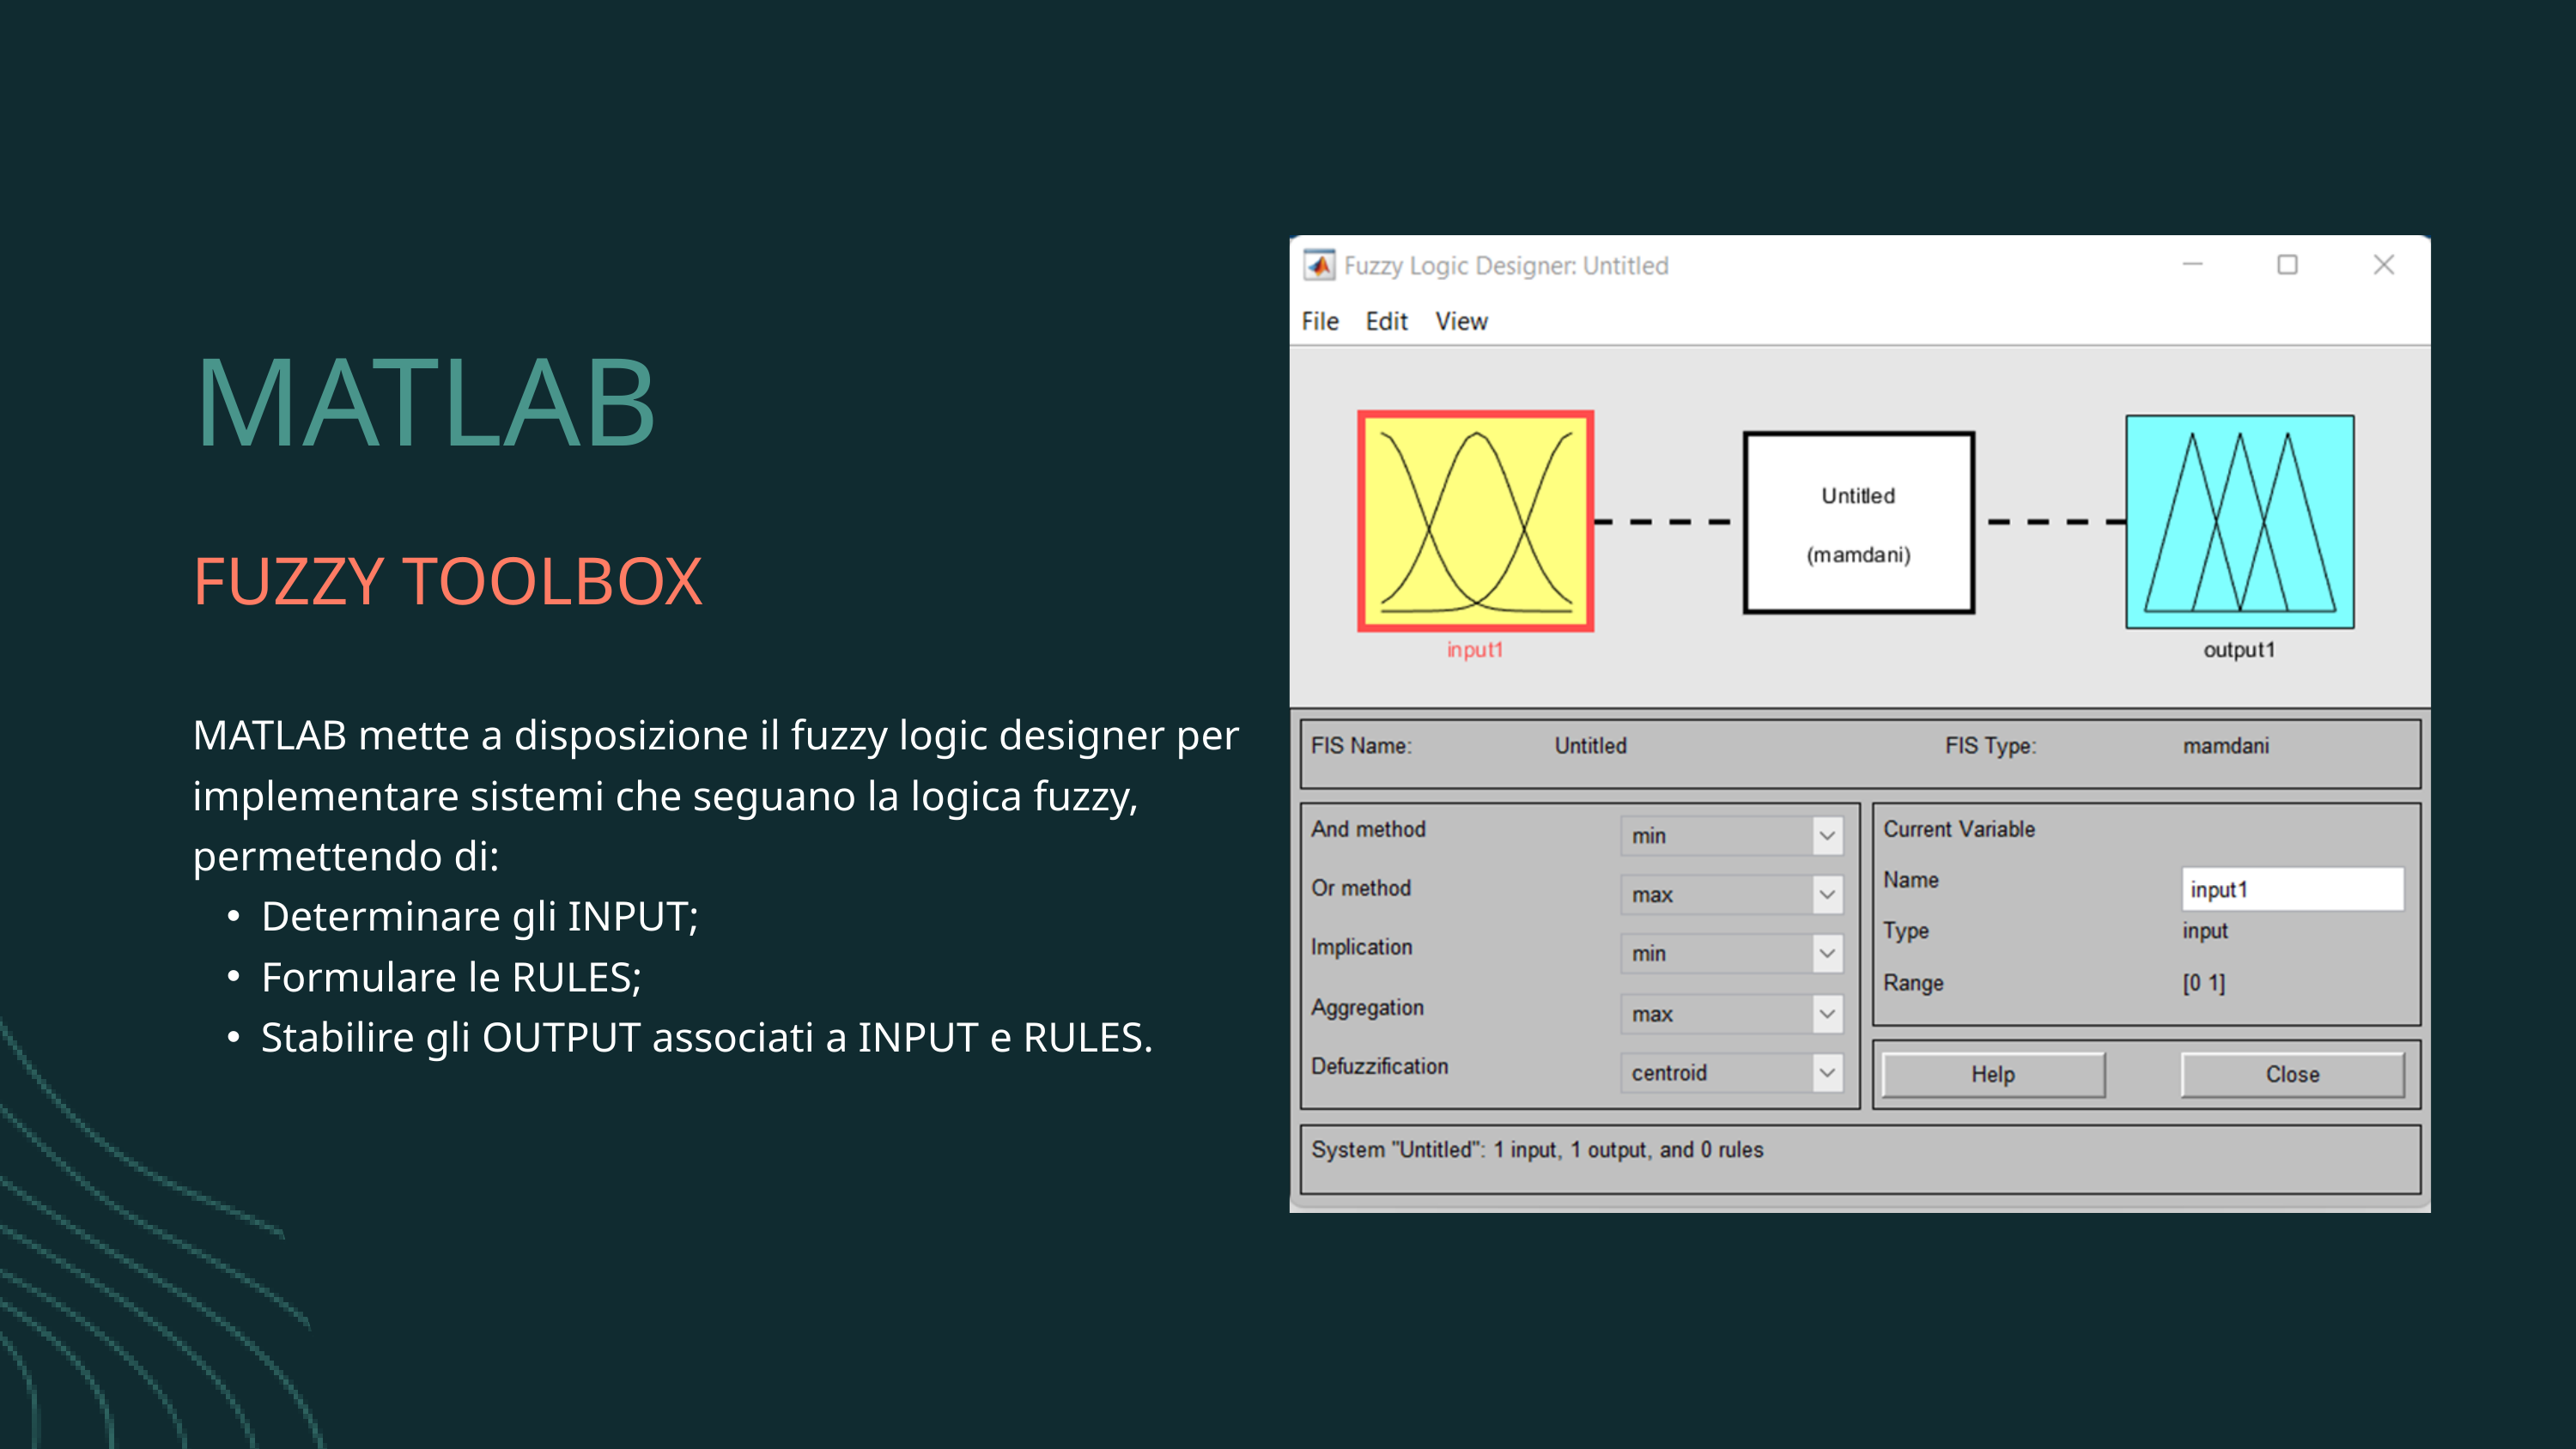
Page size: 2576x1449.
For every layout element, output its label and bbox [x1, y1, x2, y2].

text_box [191, 324, 1251, 1124]
text_box [1289, 235, 2432, 1213]
text_box [0, 871, 346, 1449]
